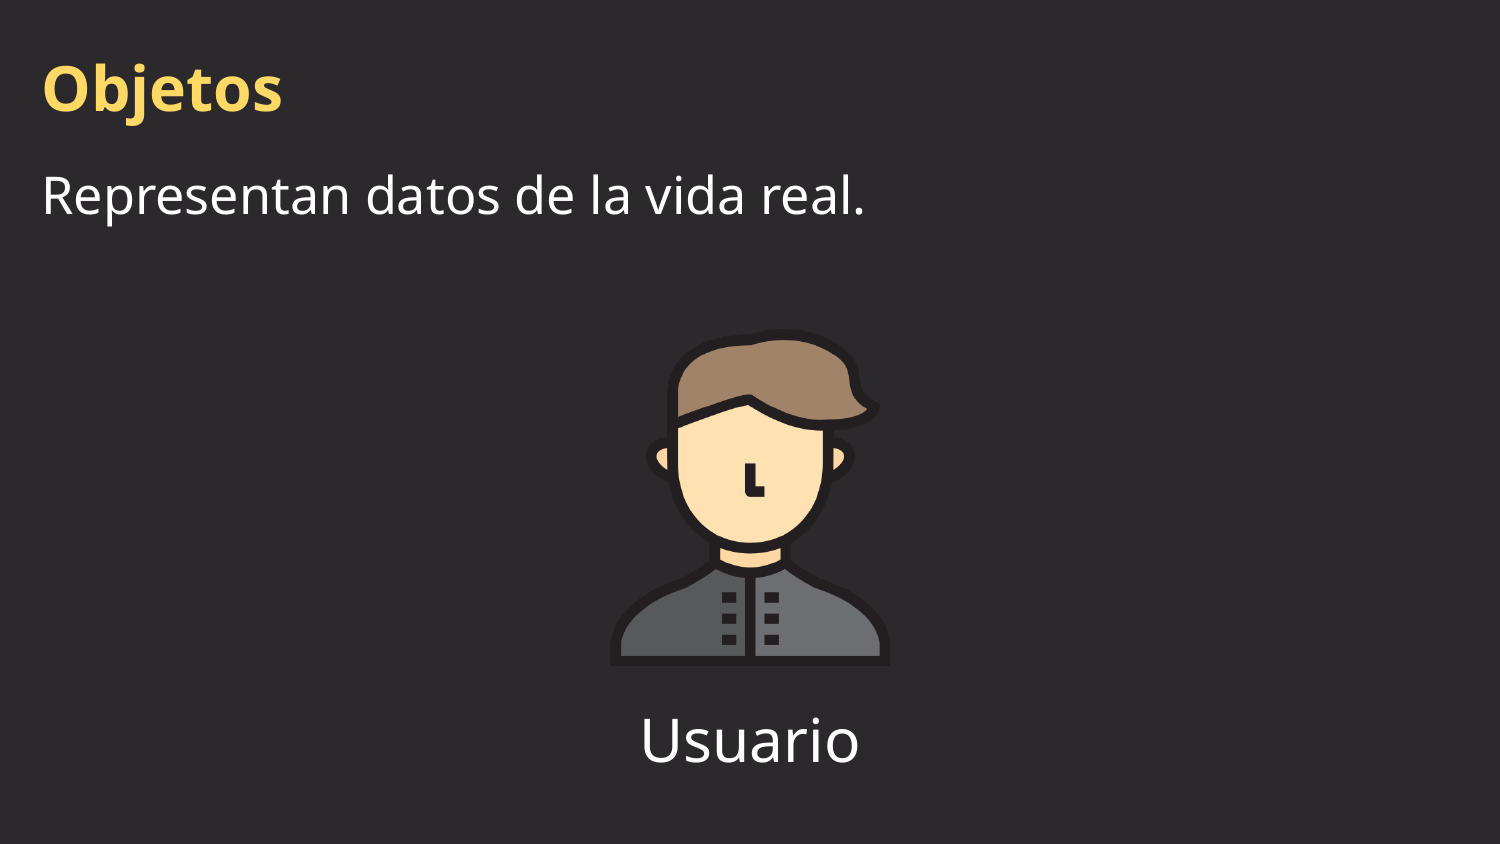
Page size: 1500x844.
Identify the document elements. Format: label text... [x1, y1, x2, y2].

text_box Usuario [599, 687, 901, 788]
title Objetos [26, 33, 1382, 144]
text_box Representan datos de la vida real. [26, 143, 1181, 244]
picture [581, 328, 919, 666]
